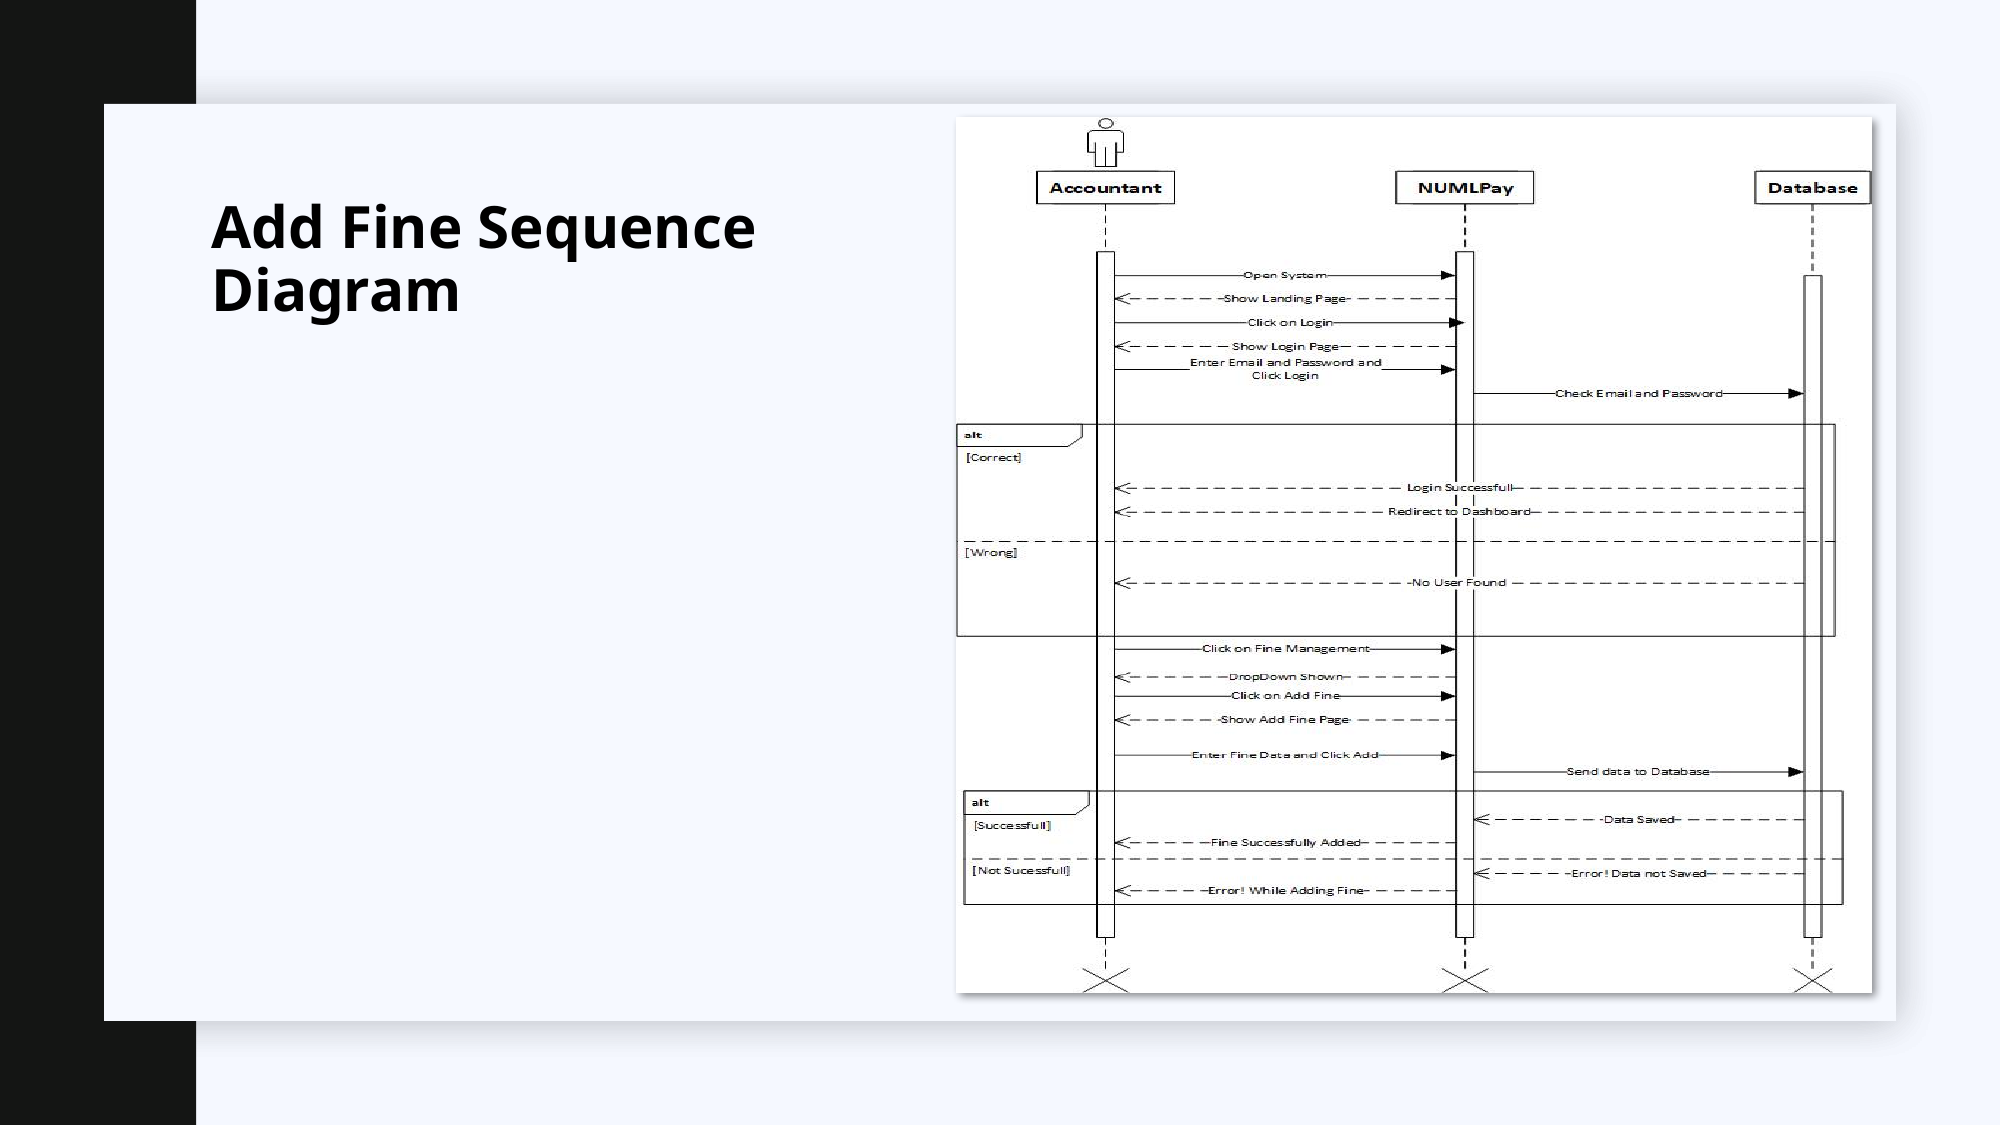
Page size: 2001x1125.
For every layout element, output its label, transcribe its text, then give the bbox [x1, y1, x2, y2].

picture [955, 117, 1873, 994]
title Add Fine Sequence Diagram [196, 154, 952, 367]
